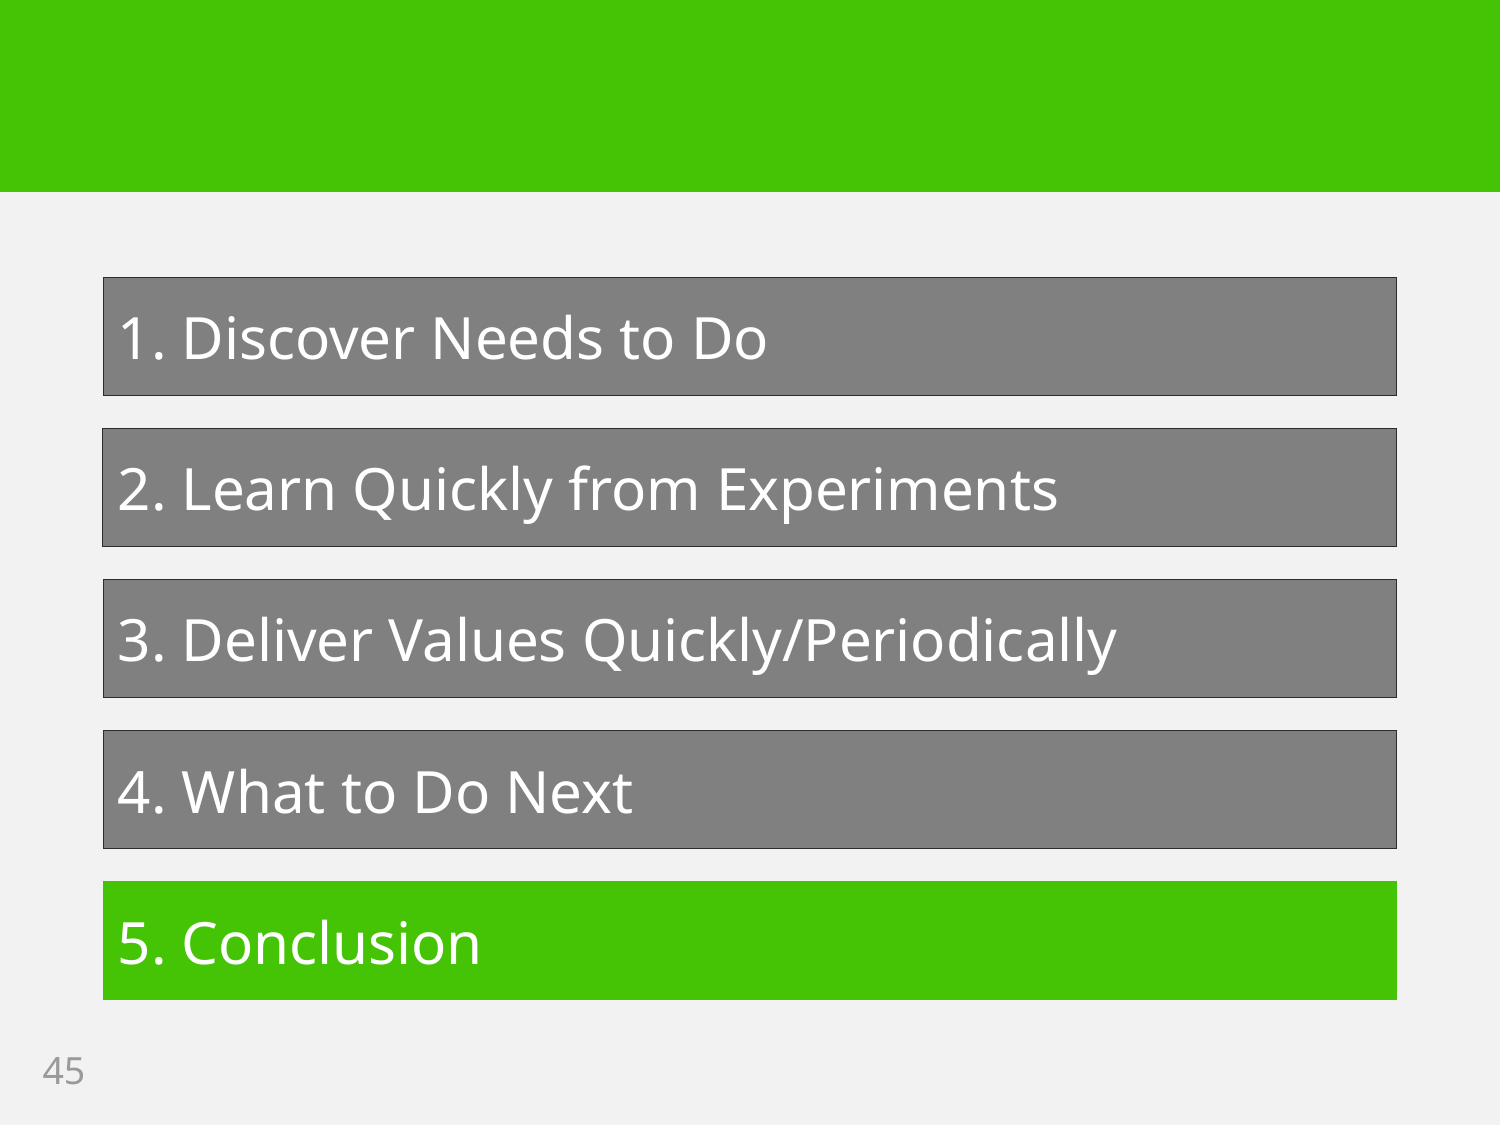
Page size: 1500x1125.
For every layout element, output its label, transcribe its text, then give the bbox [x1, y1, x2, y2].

text_box 5. Conclusion [103, 881, 1397, 1000]
text_box 4. What to Do Next [103, 730, 1397, 849]
text_box 3. Deliver Values Quickly/Periodically [103, 579, 1397, 698]
text_box 1. Discover Needs to Do [103, 277, 1397, 396]
slide_number 45 [27, 1042, 146, 1102]
text_box 2. Learn Quickly from Experiments [102, 428, 1397, 547]
